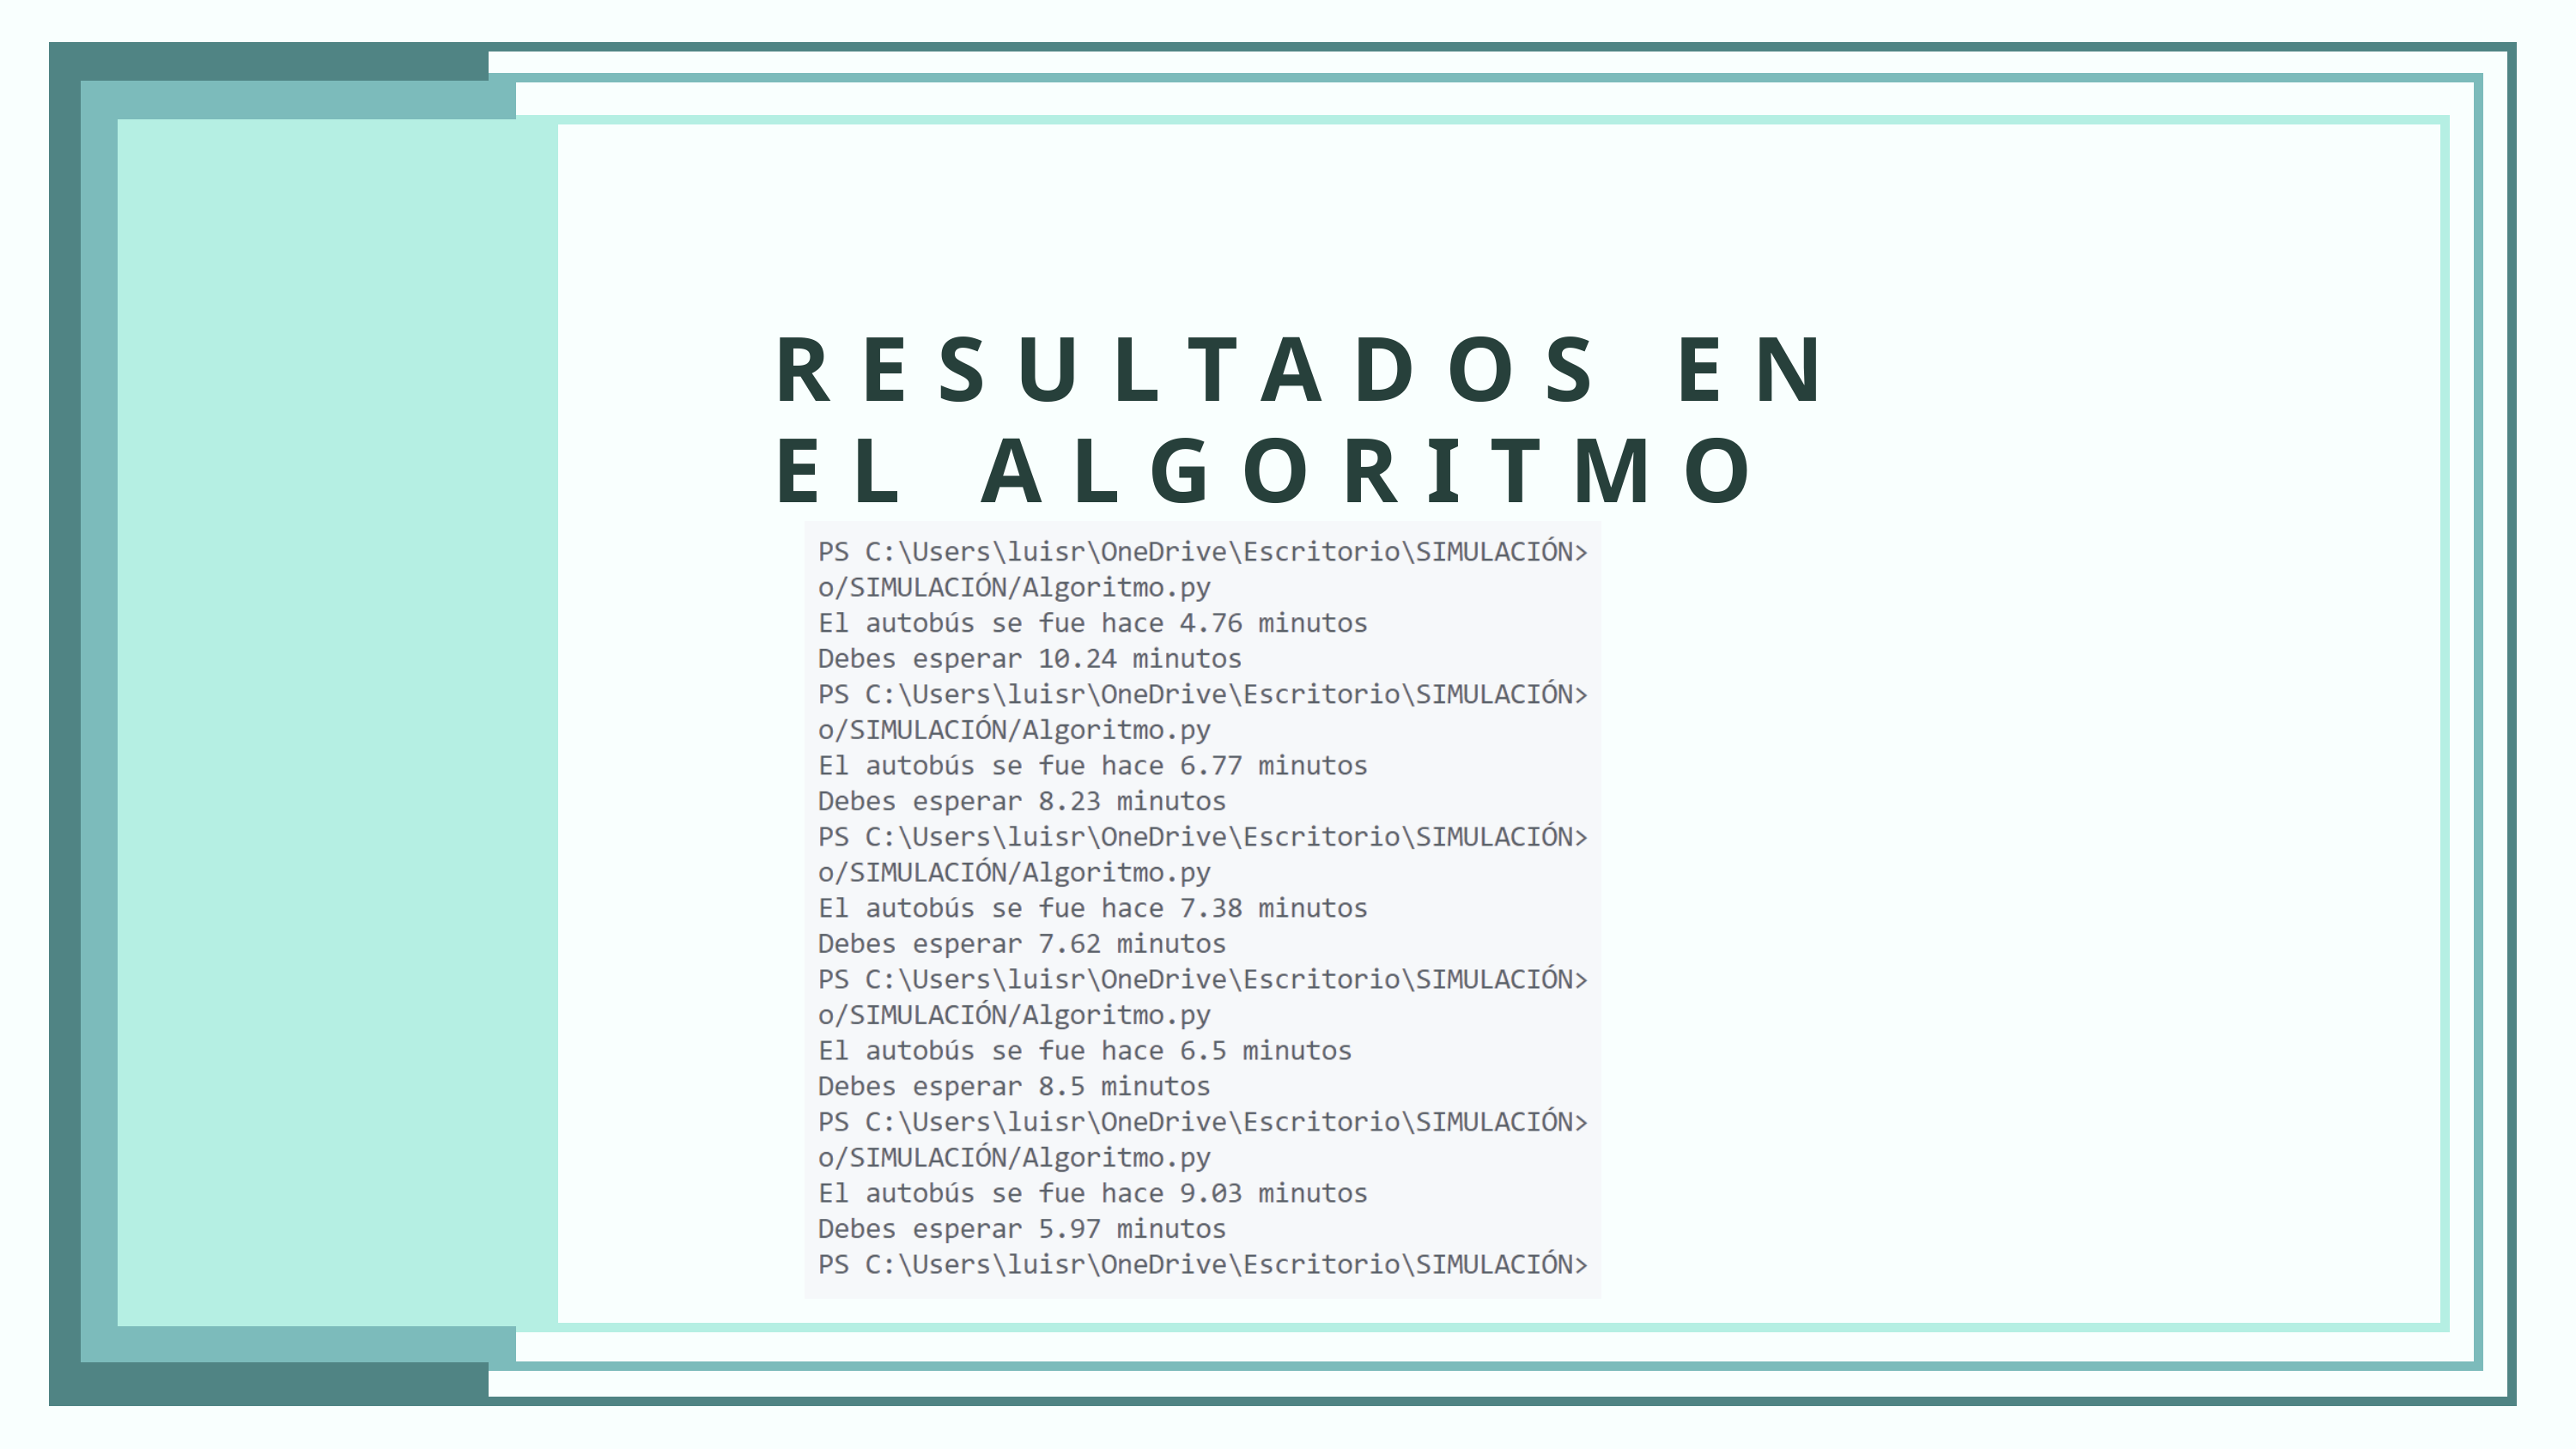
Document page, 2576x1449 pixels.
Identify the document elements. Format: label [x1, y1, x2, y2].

picture [805, 521, 1601, 1300]
text_box [53, 46, 2512, 1403]
